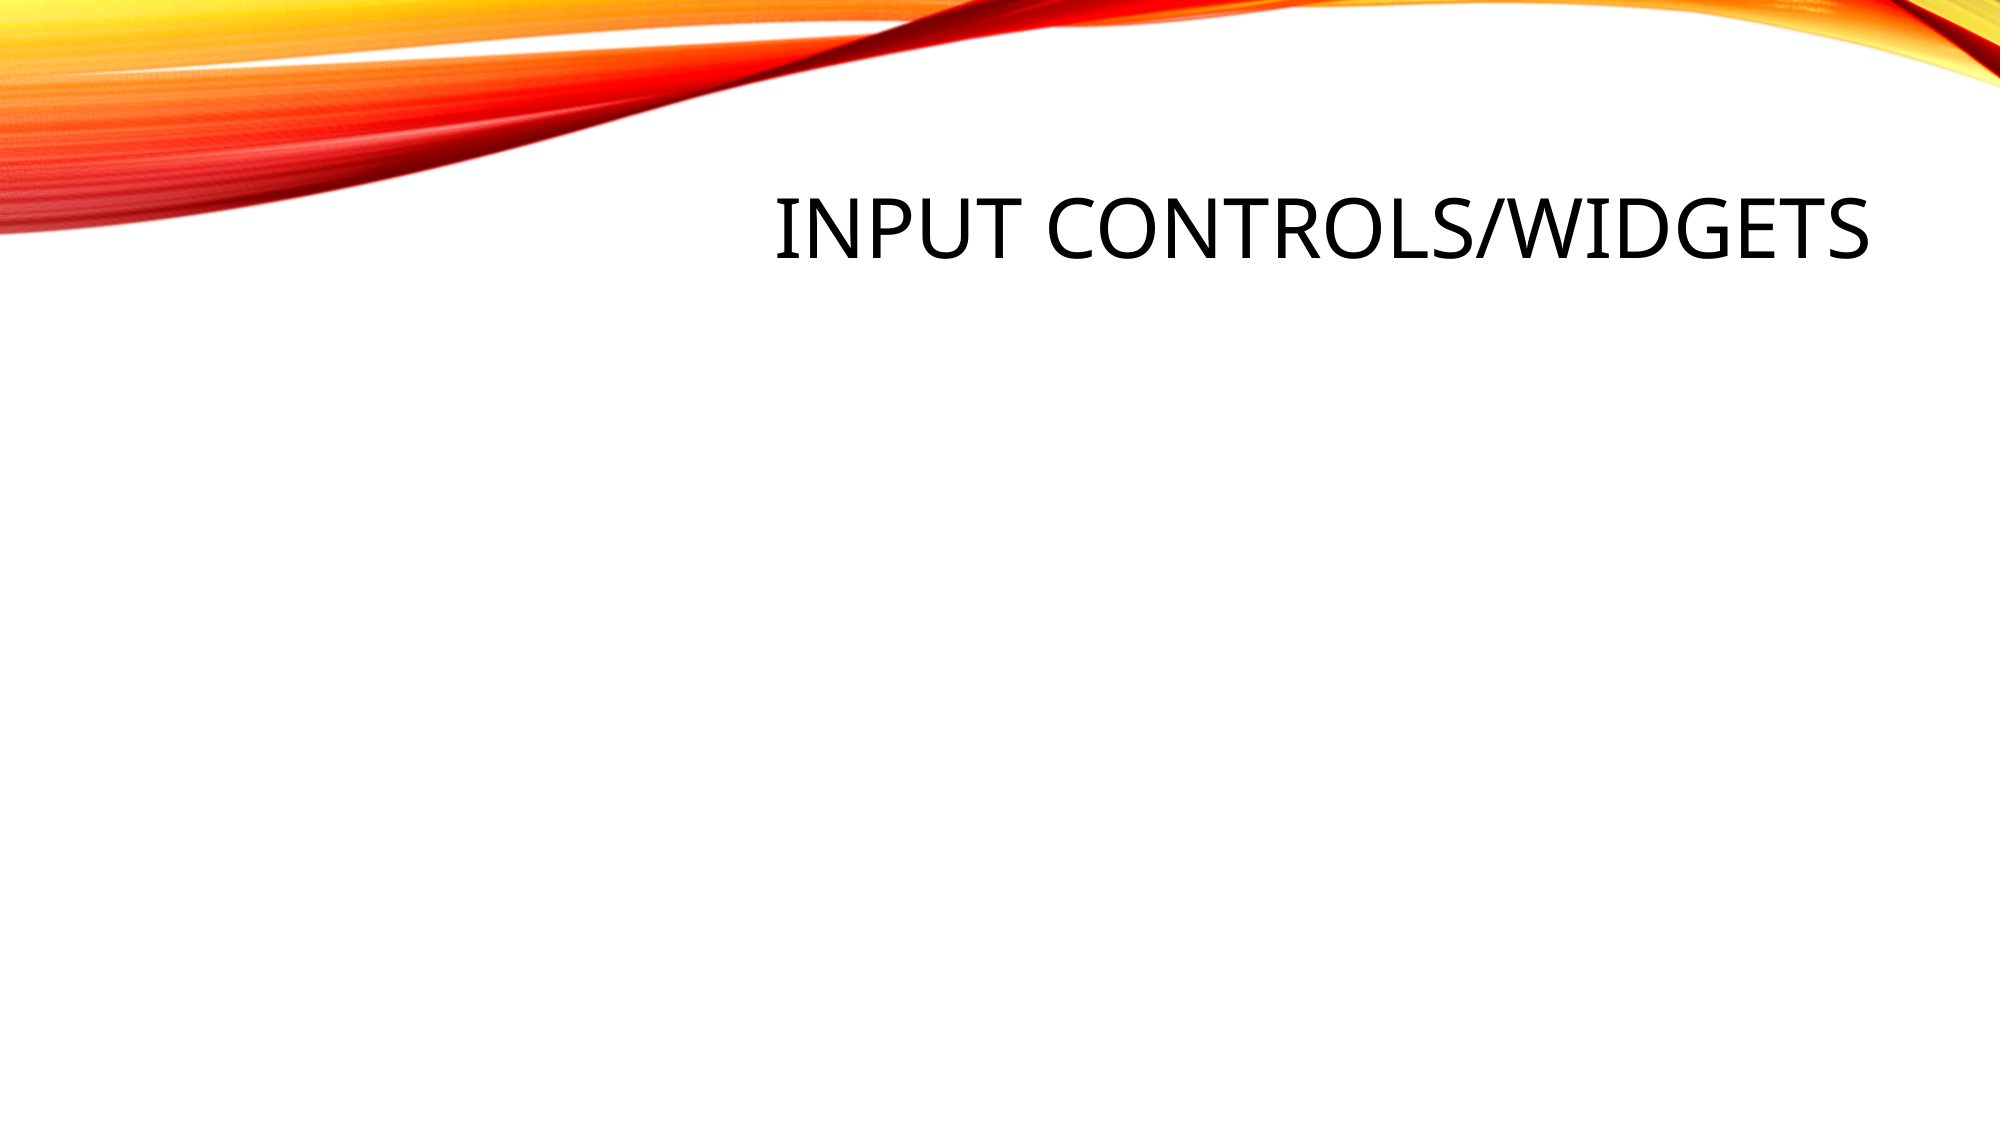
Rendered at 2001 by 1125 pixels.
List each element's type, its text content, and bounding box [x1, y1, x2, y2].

picture [0, 0, 2000, 237]
title Input controls/widgets [474, 125, 1888, 338]
